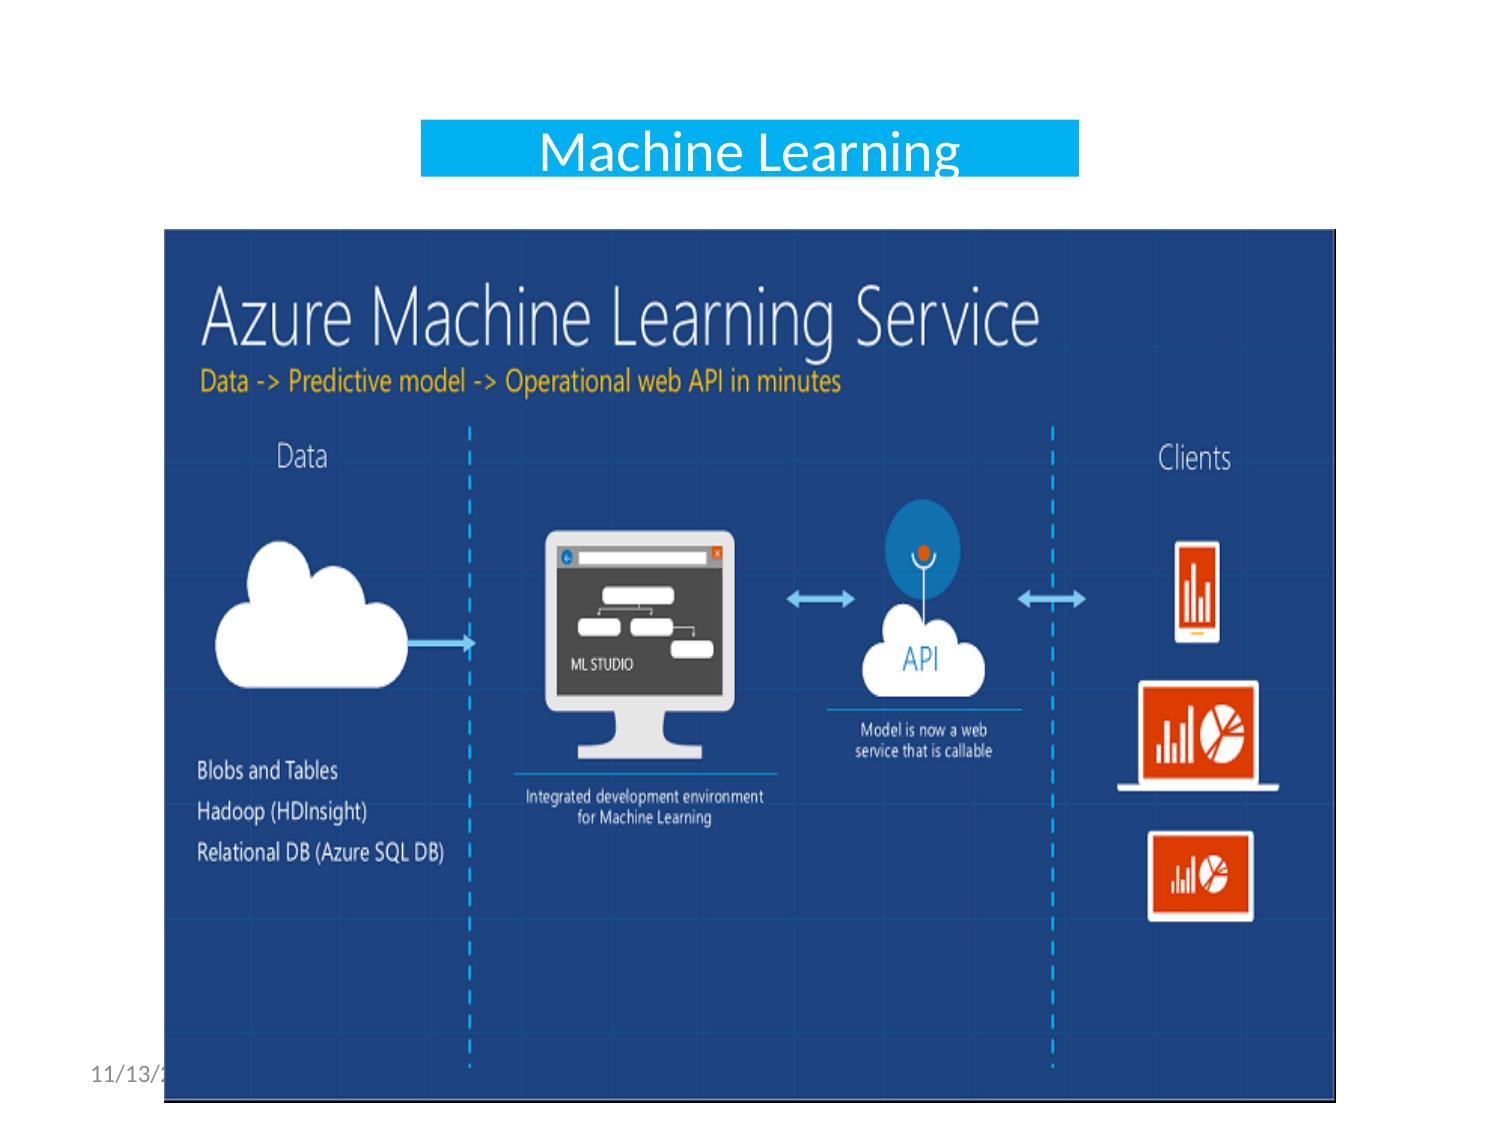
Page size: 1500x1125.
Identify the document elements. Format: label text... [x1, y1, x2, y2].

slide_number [75, 1042, 158, 1103]
text_box Machine Learning [419, 117, 1081, 179]
picture [163, 228, 1336, 1103]
